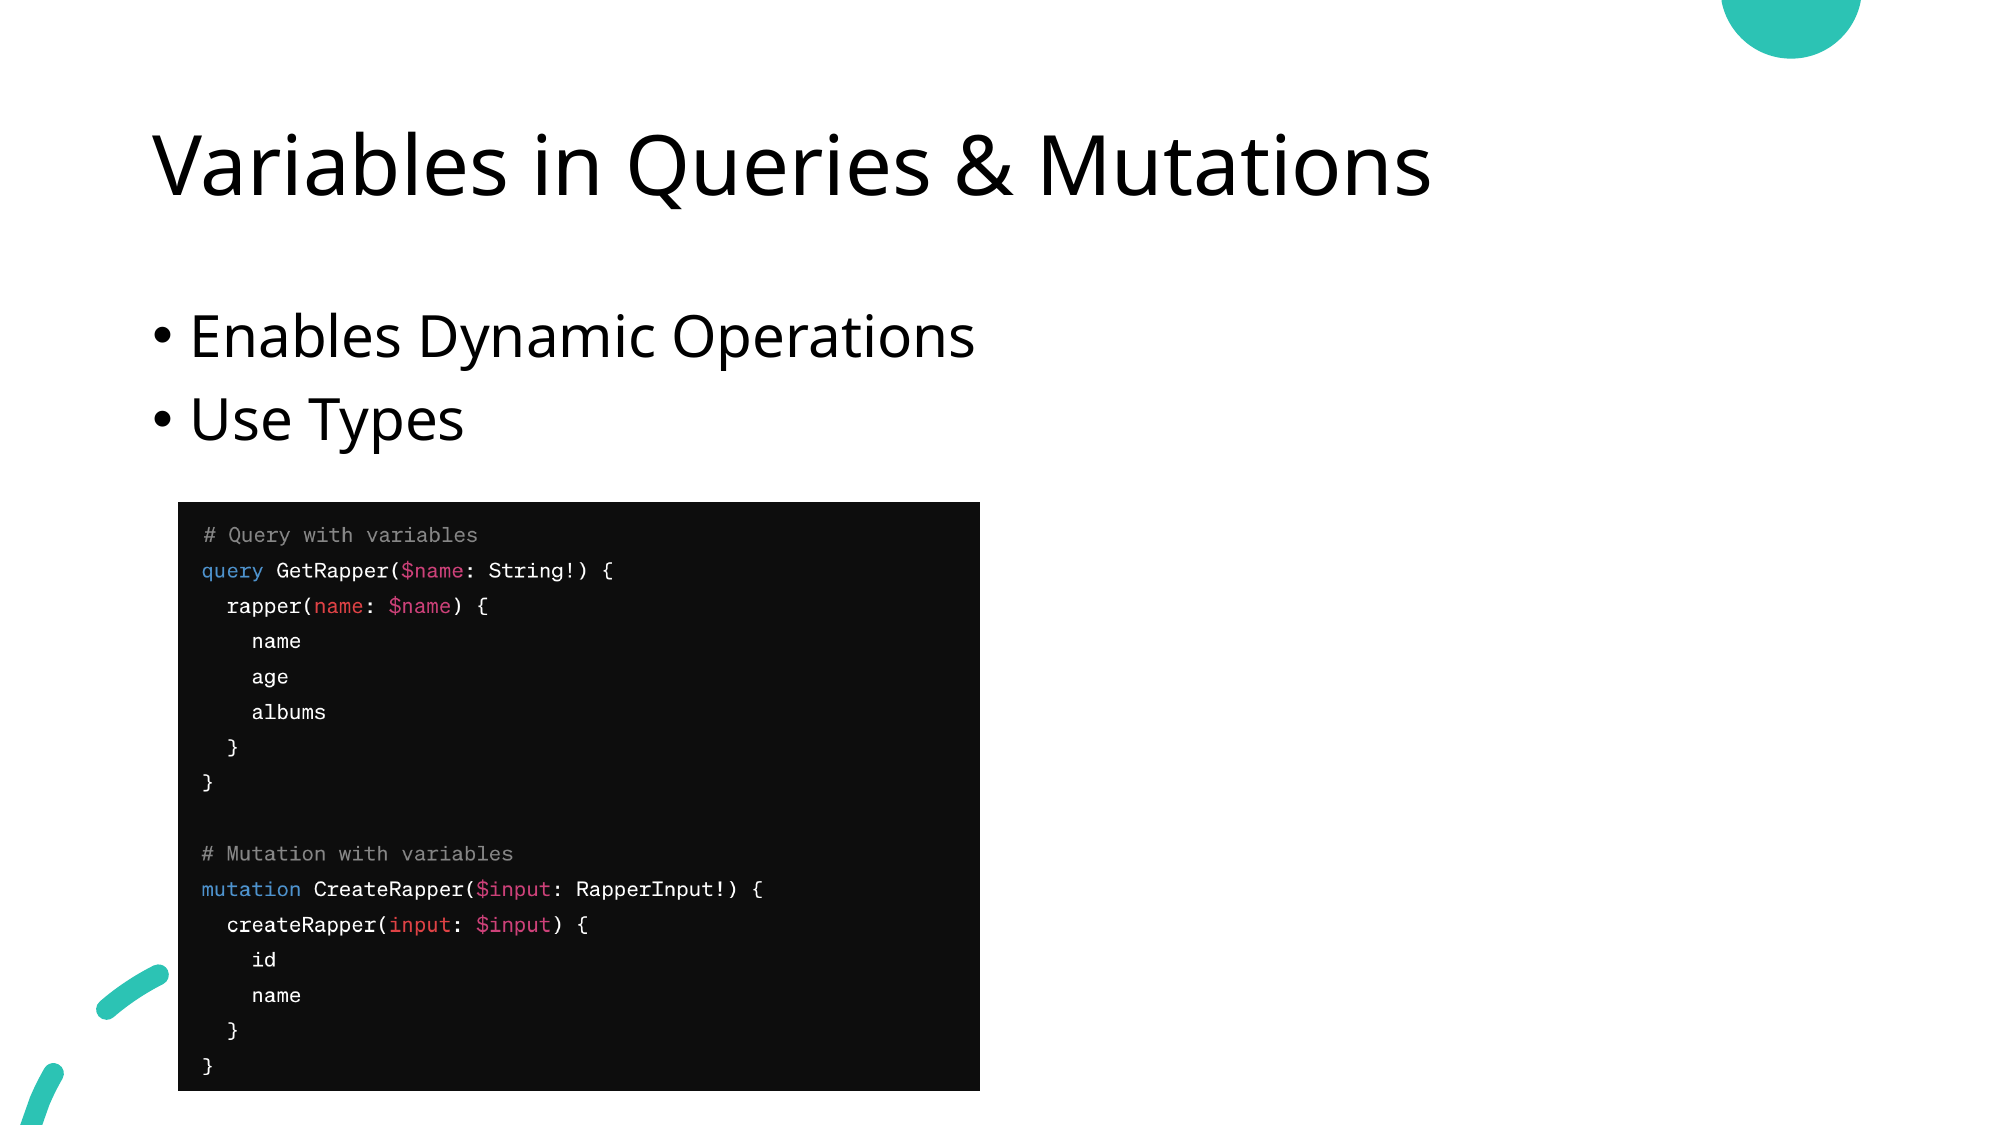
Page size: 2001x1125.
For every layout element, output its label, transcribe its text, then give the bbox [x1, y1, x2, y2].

list Enables Dynamic Operations Use Types [137, 299, 1863, 933]
title Variables in Queries & Mutations [137, 59, 1863, 278]
picture [178, 502, 980, 1091]
